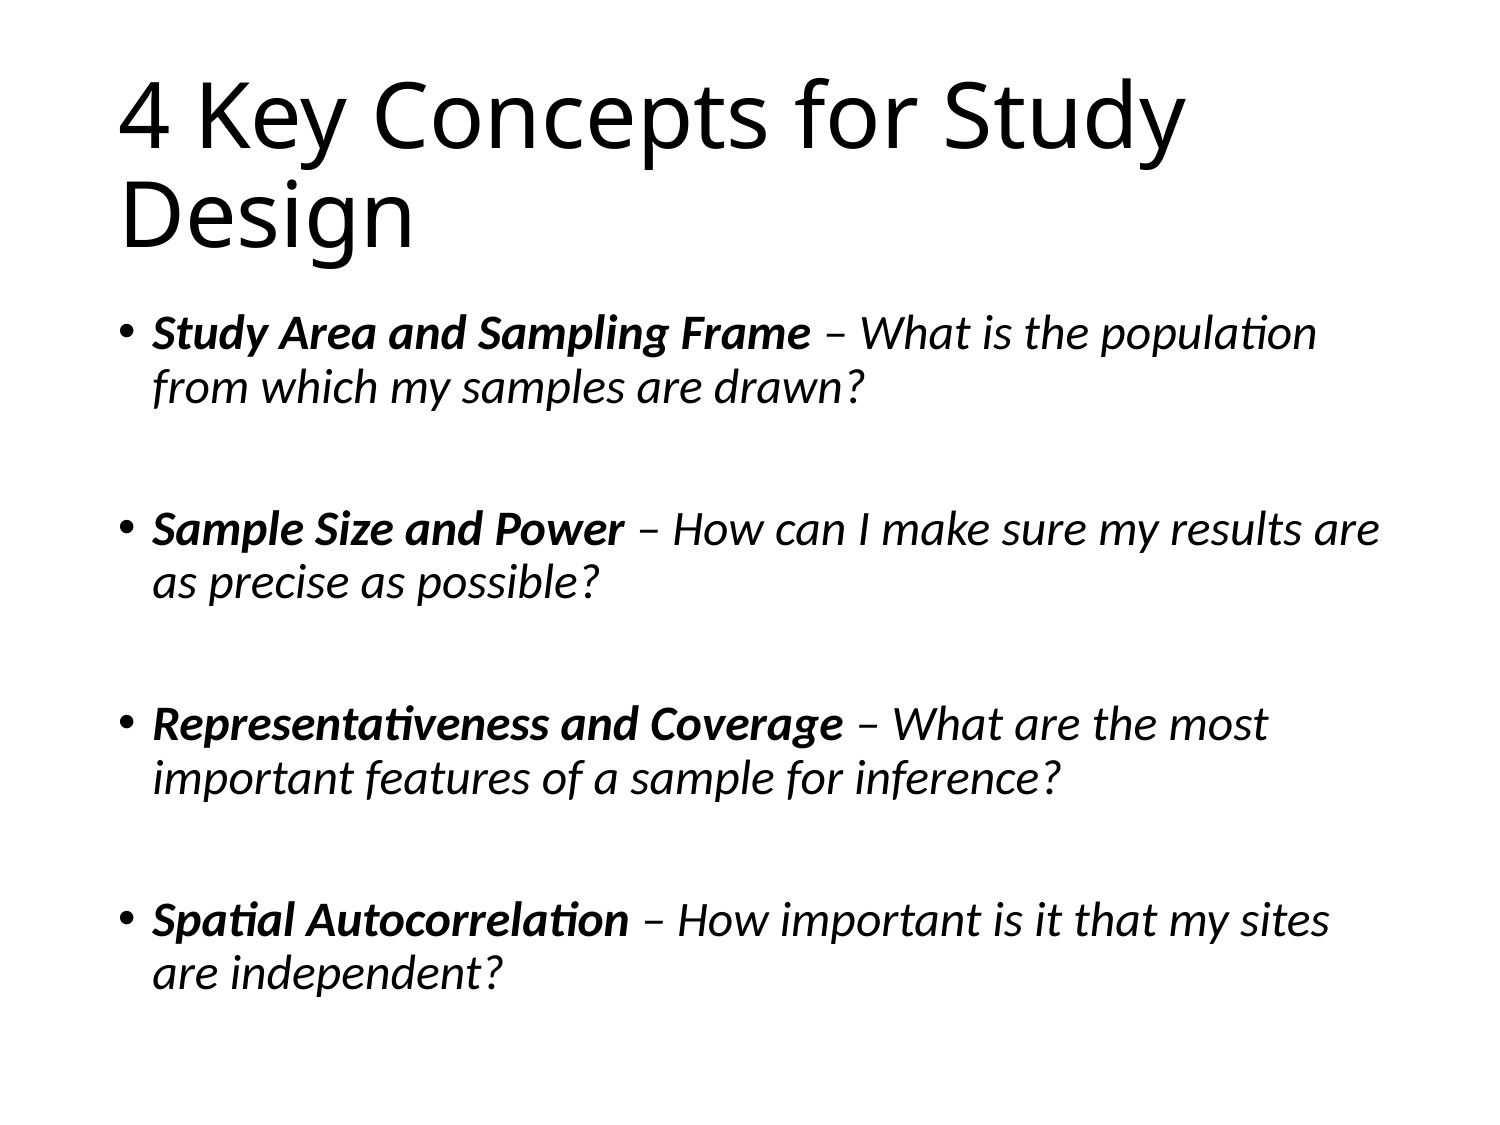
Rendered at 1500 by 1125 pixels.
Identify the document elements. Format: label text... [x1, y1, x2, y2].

title 4 Key Concepts for Study Design [103, 59, 1397, 278]
list Study Area and Sampling Frame – What is the population from which my samples are drawn? Sample Size and Power – How can I make sure my results are as precise as possible? Representativeness and Coverage – What are the most important features of a sample for inference? Spatial Autocorrelation – How important is it that my sites are independent? [103, 299, 1397, 1014]
